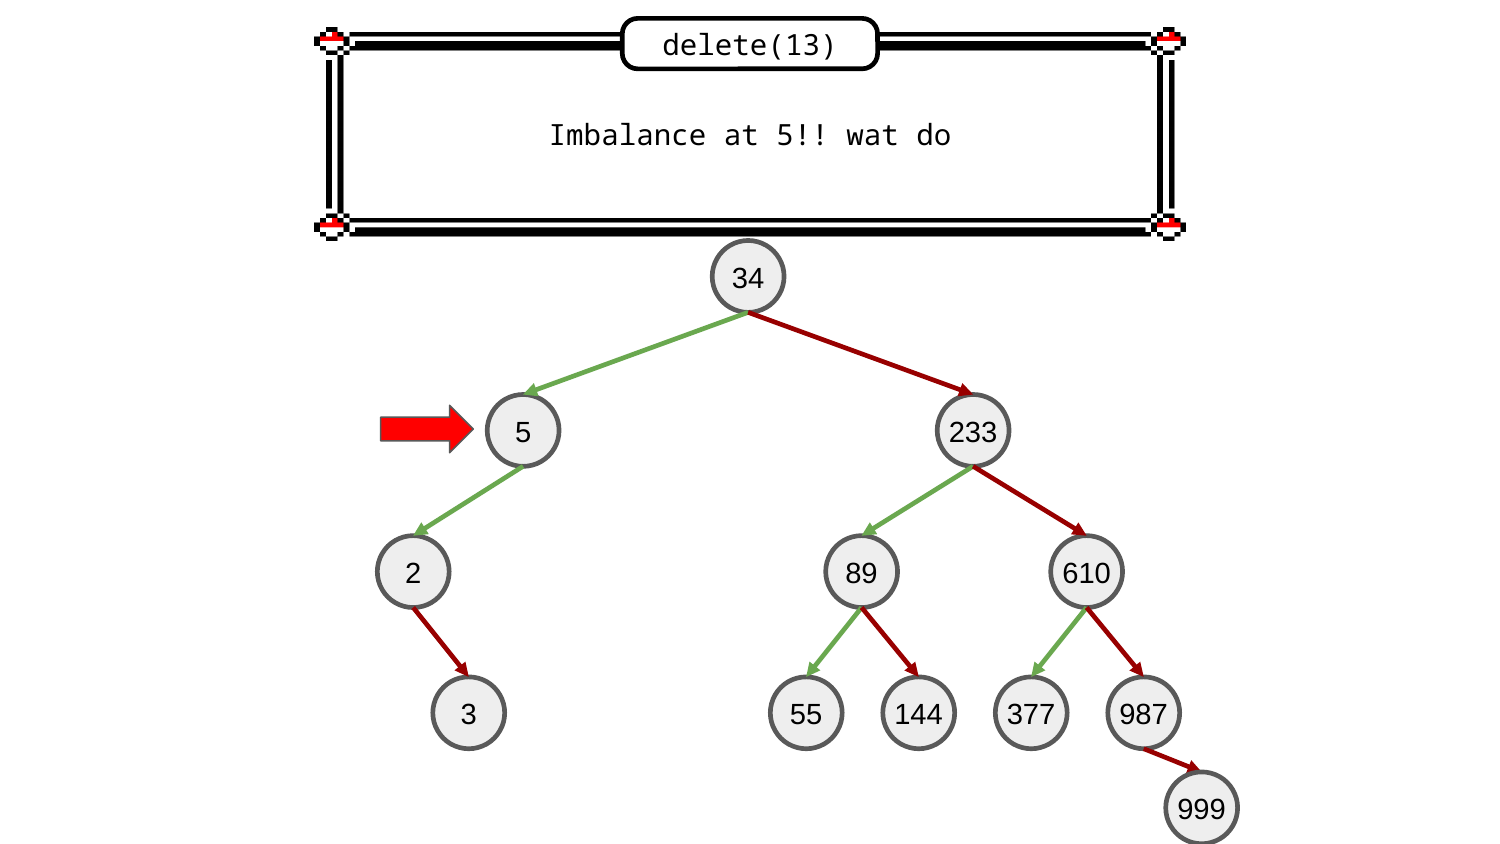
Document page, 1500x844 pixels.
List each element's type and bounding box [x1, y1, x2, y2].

text_box [380, 405, 474, 453]
text_box [314, 18, 1238, 844]
